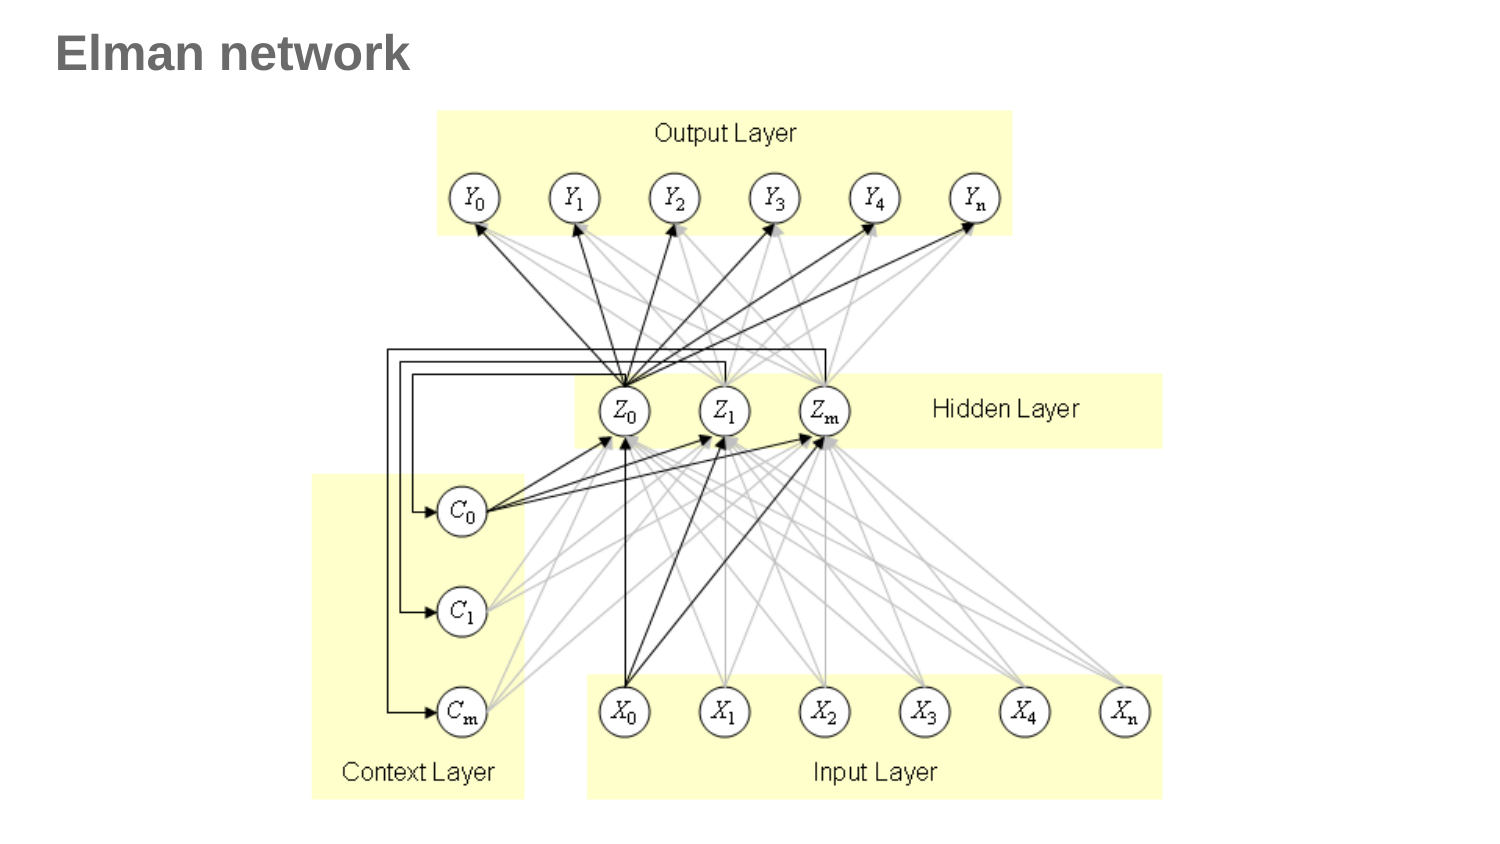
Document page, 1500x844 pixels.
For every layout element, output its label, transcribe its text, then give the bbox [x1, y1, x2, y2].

title Elman network [39, 28, 1438, 96]
picture [308, 106, 1169, 803]
